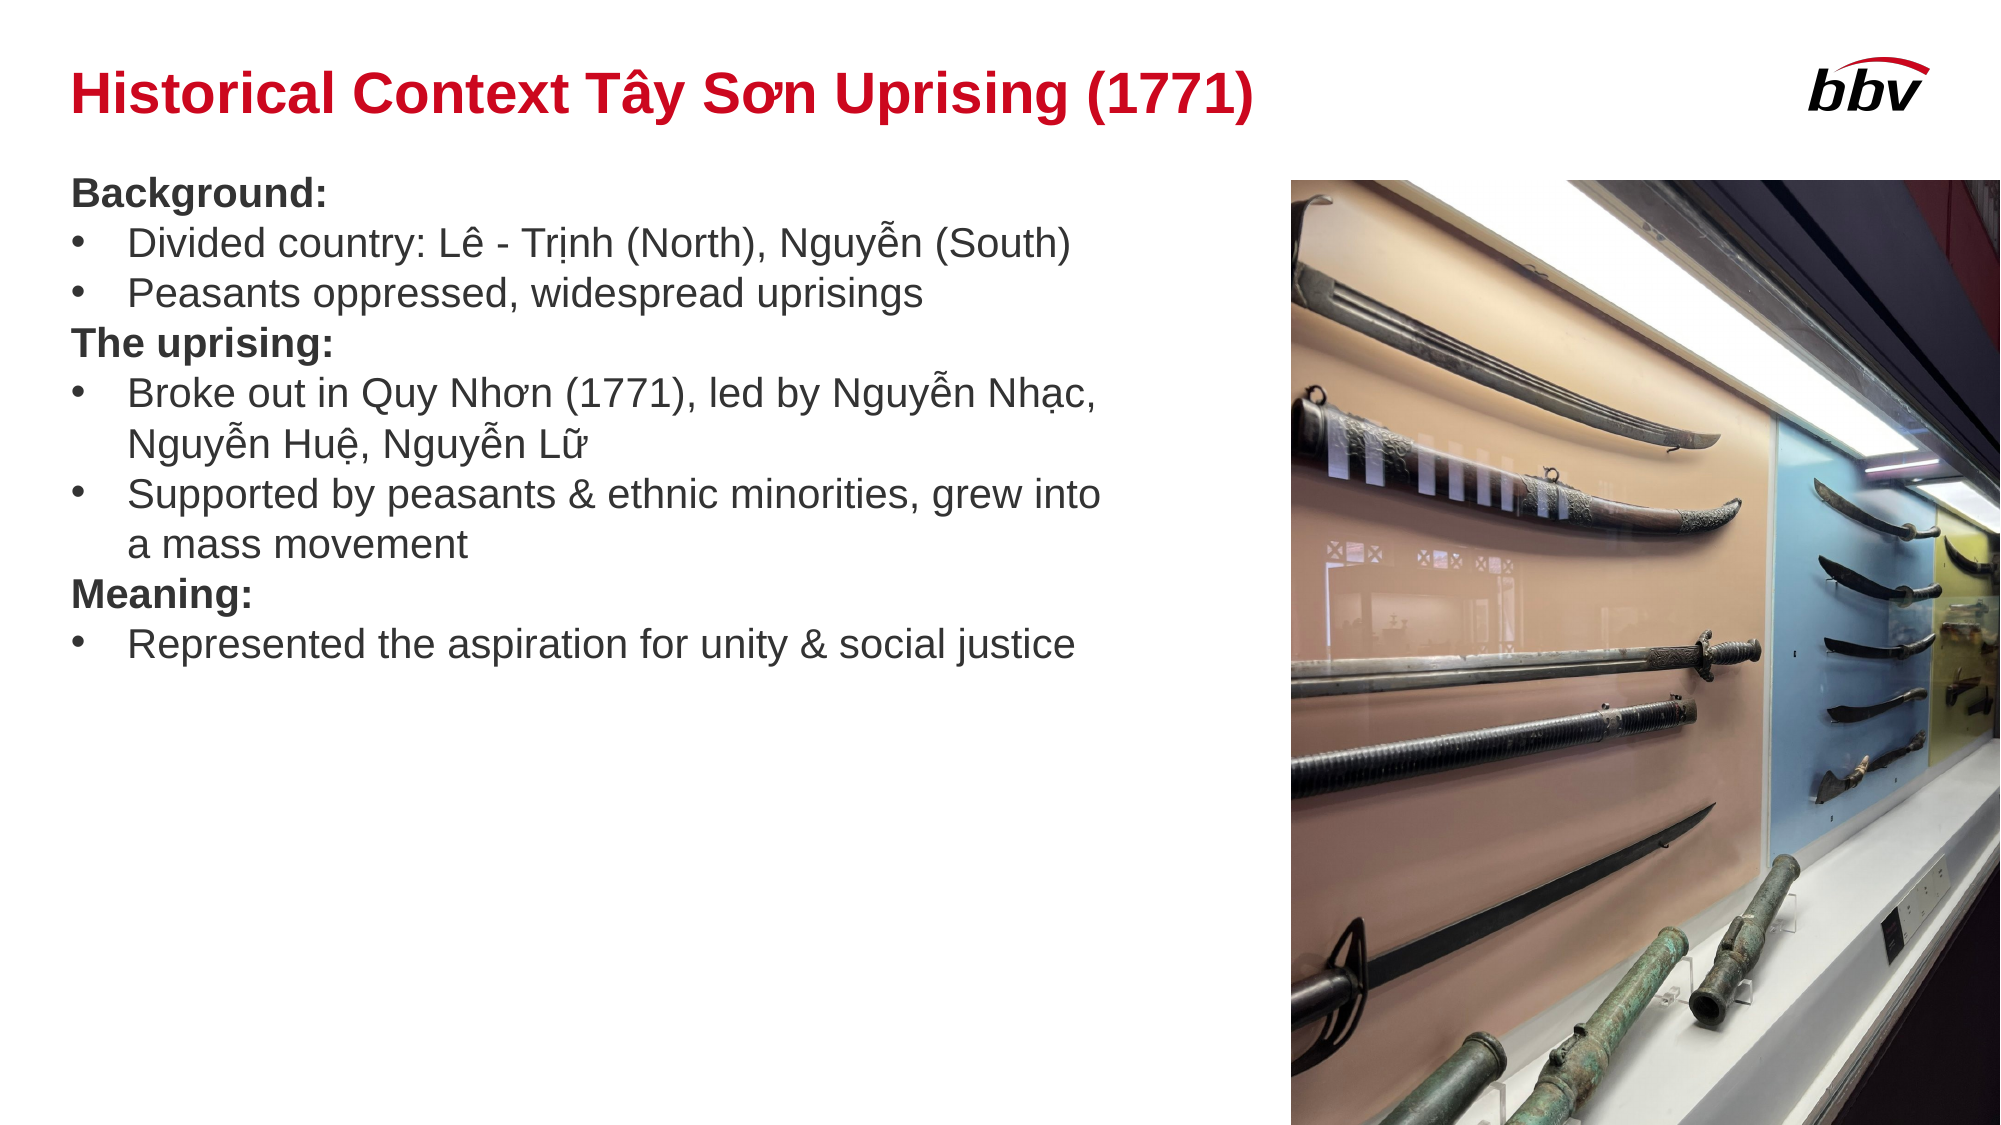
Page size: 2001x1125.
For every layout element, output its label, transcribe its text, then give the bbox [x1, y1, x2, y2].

title Historical Context Tây Sơn Uprising (1771) [70, 0, 1666, 181]
picture [1290, 179, 2000, 1125]
text_box Background: Divided country: Lê - Trịnh (North), Nguyễn (South) Peasants oppressed, widespread uprisings The uprising: Broke out in Quy Nhơn (1771), led by Nguyễn Nhạc, Nguyễn Huệ, Nguyễn Lữ Supported by peasants & ethnic minorities, grew into a mass movement Meaning: Represented the aspiration for unity & social justice [70, 166, 1125, 1112]
picture [1808, 57, 1930, 111]
